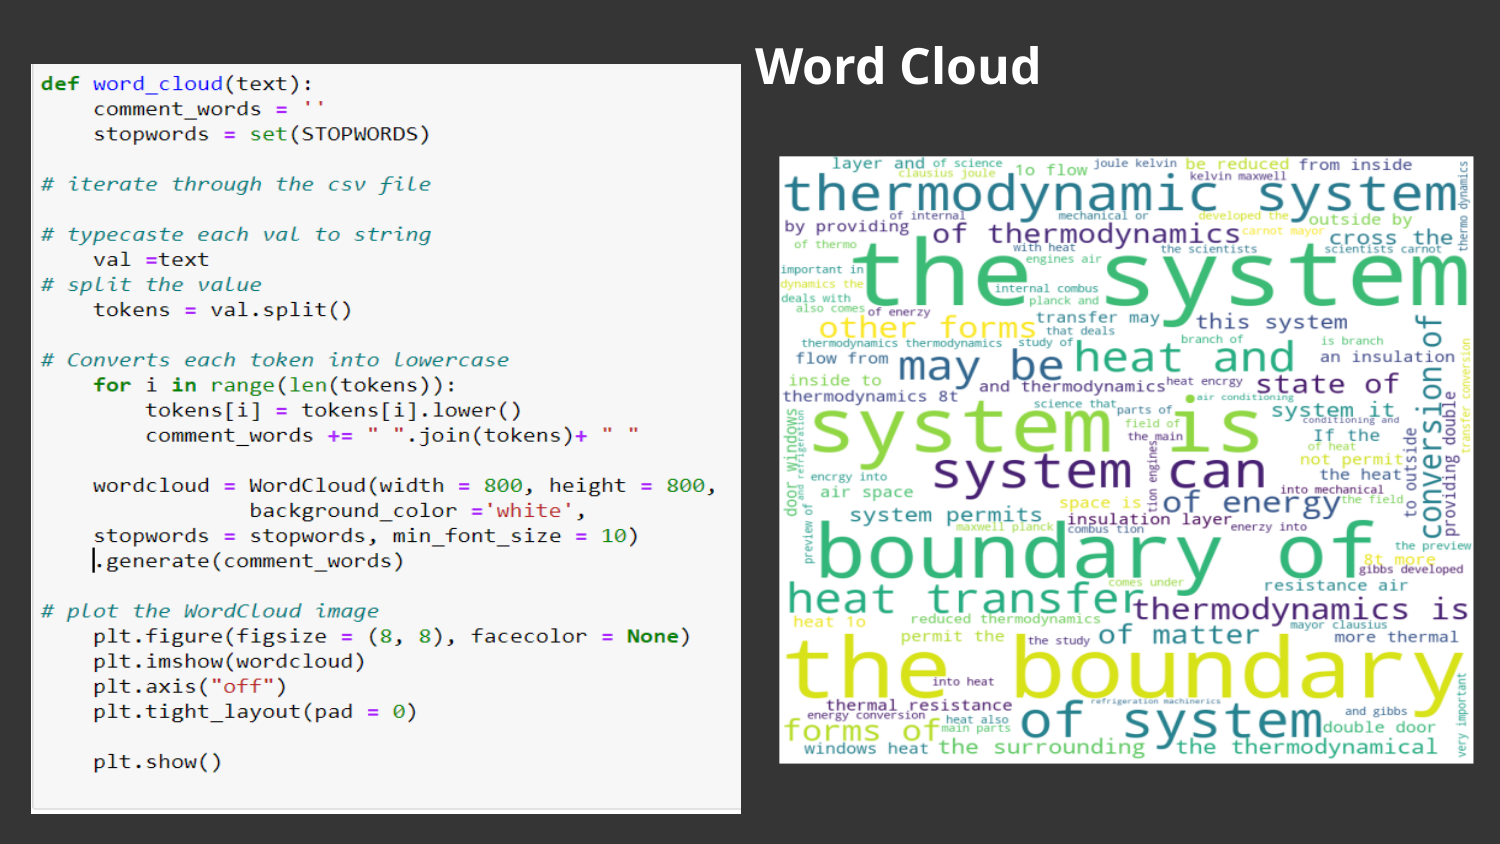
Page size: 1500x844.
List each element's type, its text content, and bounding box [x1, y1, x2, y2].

text_box Word Cloud [740, 19, 1246, 53]
picture [771, 149, 1482, 771]
picture [31, 64, 741, 814]
